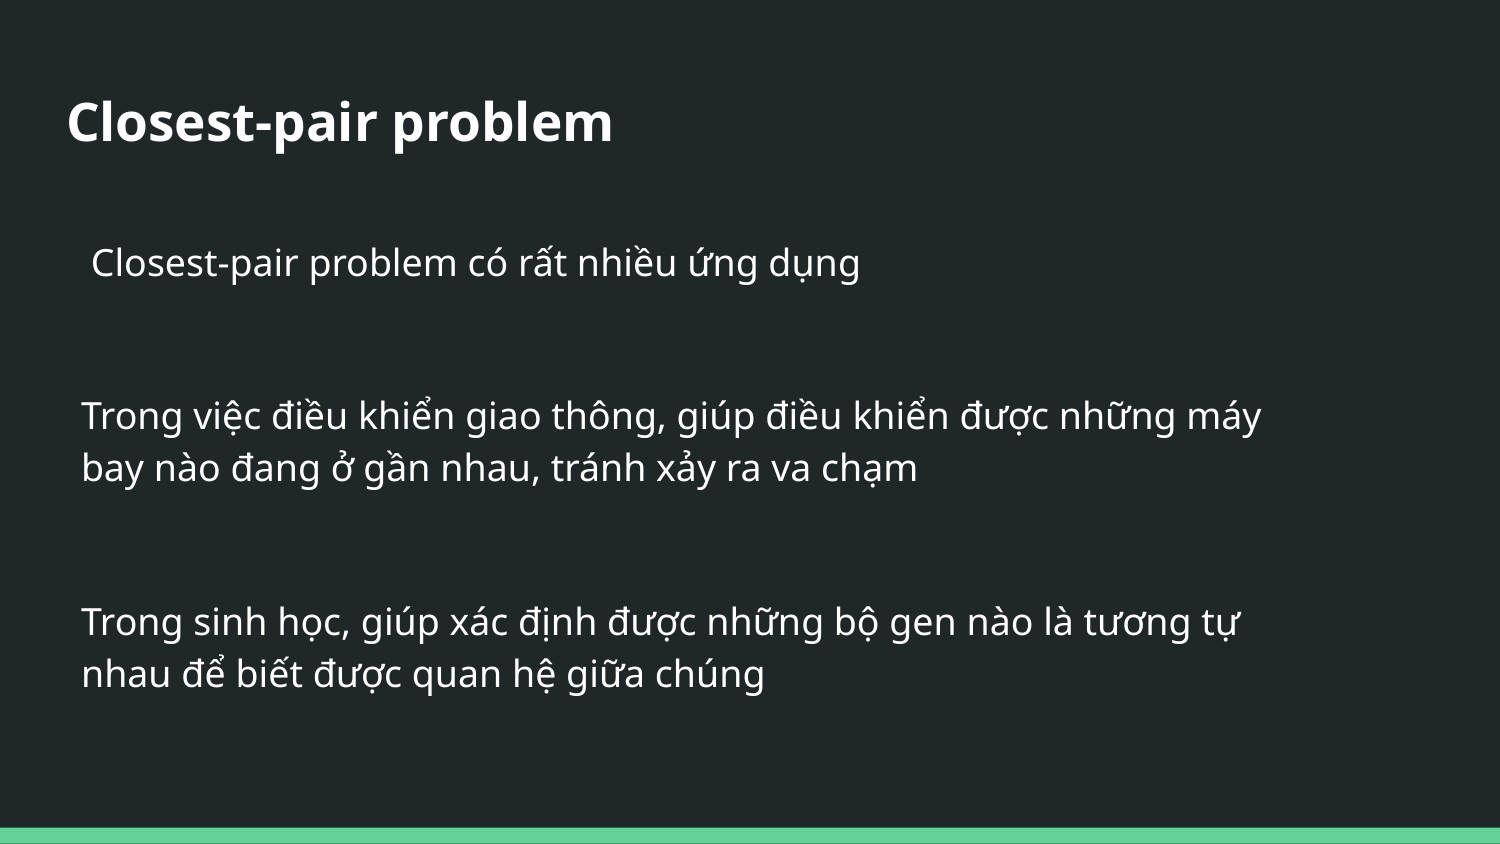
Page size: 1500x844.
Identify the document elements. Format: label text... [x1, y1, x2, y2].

title Closest-pair problem [51, 72, 1449, 167]
text_box Closest-pair problem có rất nhiều ứng dụng Trong việc điều khiển giao thông, giúp điều khiển được những máy bay nào đang ở gần nhau, tránh xảy ra va chạm Trong sinh học, giúp xác định được những bộ gen nào là tương tự nhau để biết được quan hệ giữa chúng [66, 217, 1312, 710]
